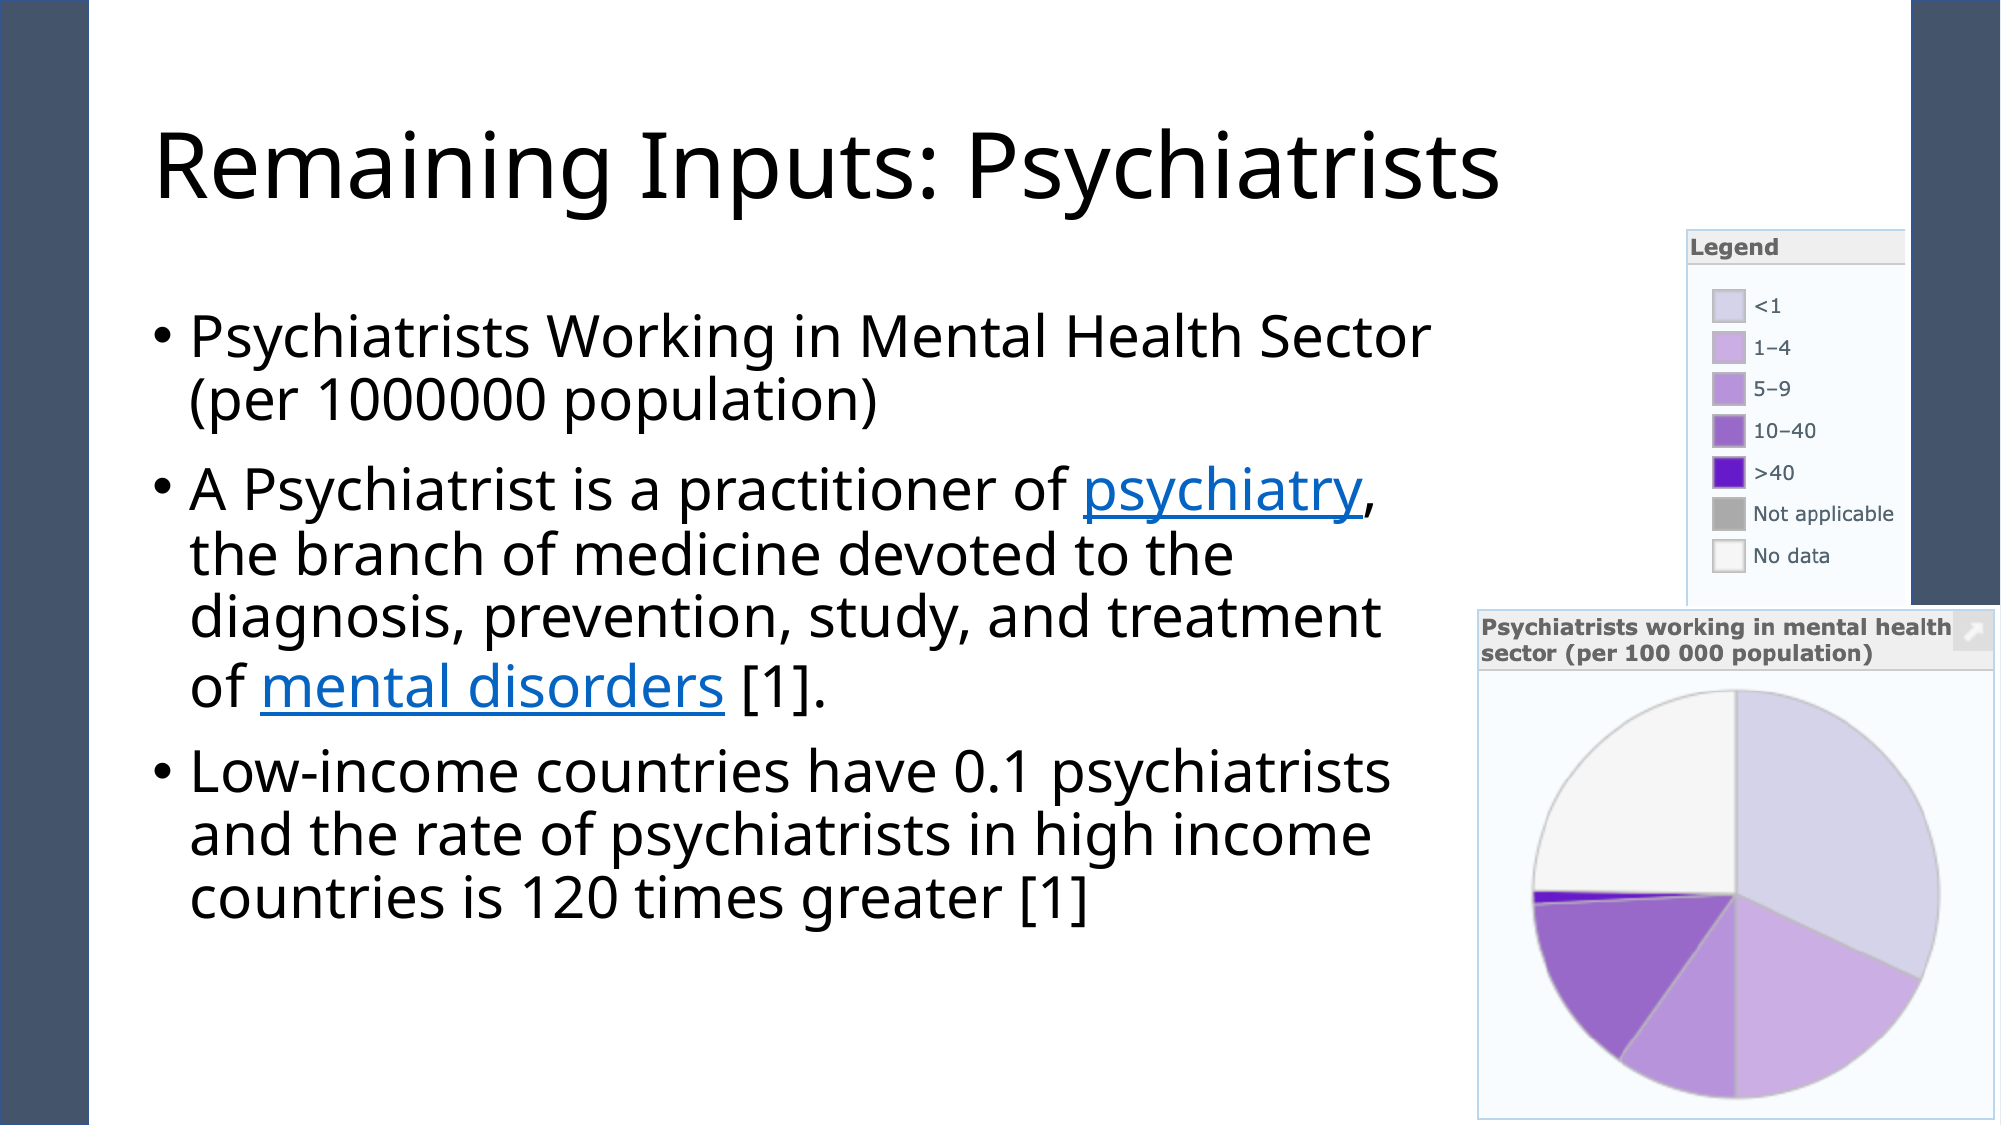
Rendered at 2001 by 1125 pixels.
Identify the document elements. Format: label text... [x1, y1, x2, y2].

picture [1471, 225, 2000, 1125]
title Remaining Inputs: Psychiatrists [137, 59, 1863, 278]
list Psychiatrists Working in Mental Health Sector (per 1000000 population) A Psychiatrist is a practitioner of psychiatry, the branch of medicine devoted to the diagnosis, prevention, study, and treatment of mental disorders [1]. Low-income countries have 0.1 psychiatrists and the rate of psychiatrists in high income countries is 120 times greater [1] [137, 299, 1459, 1014]
